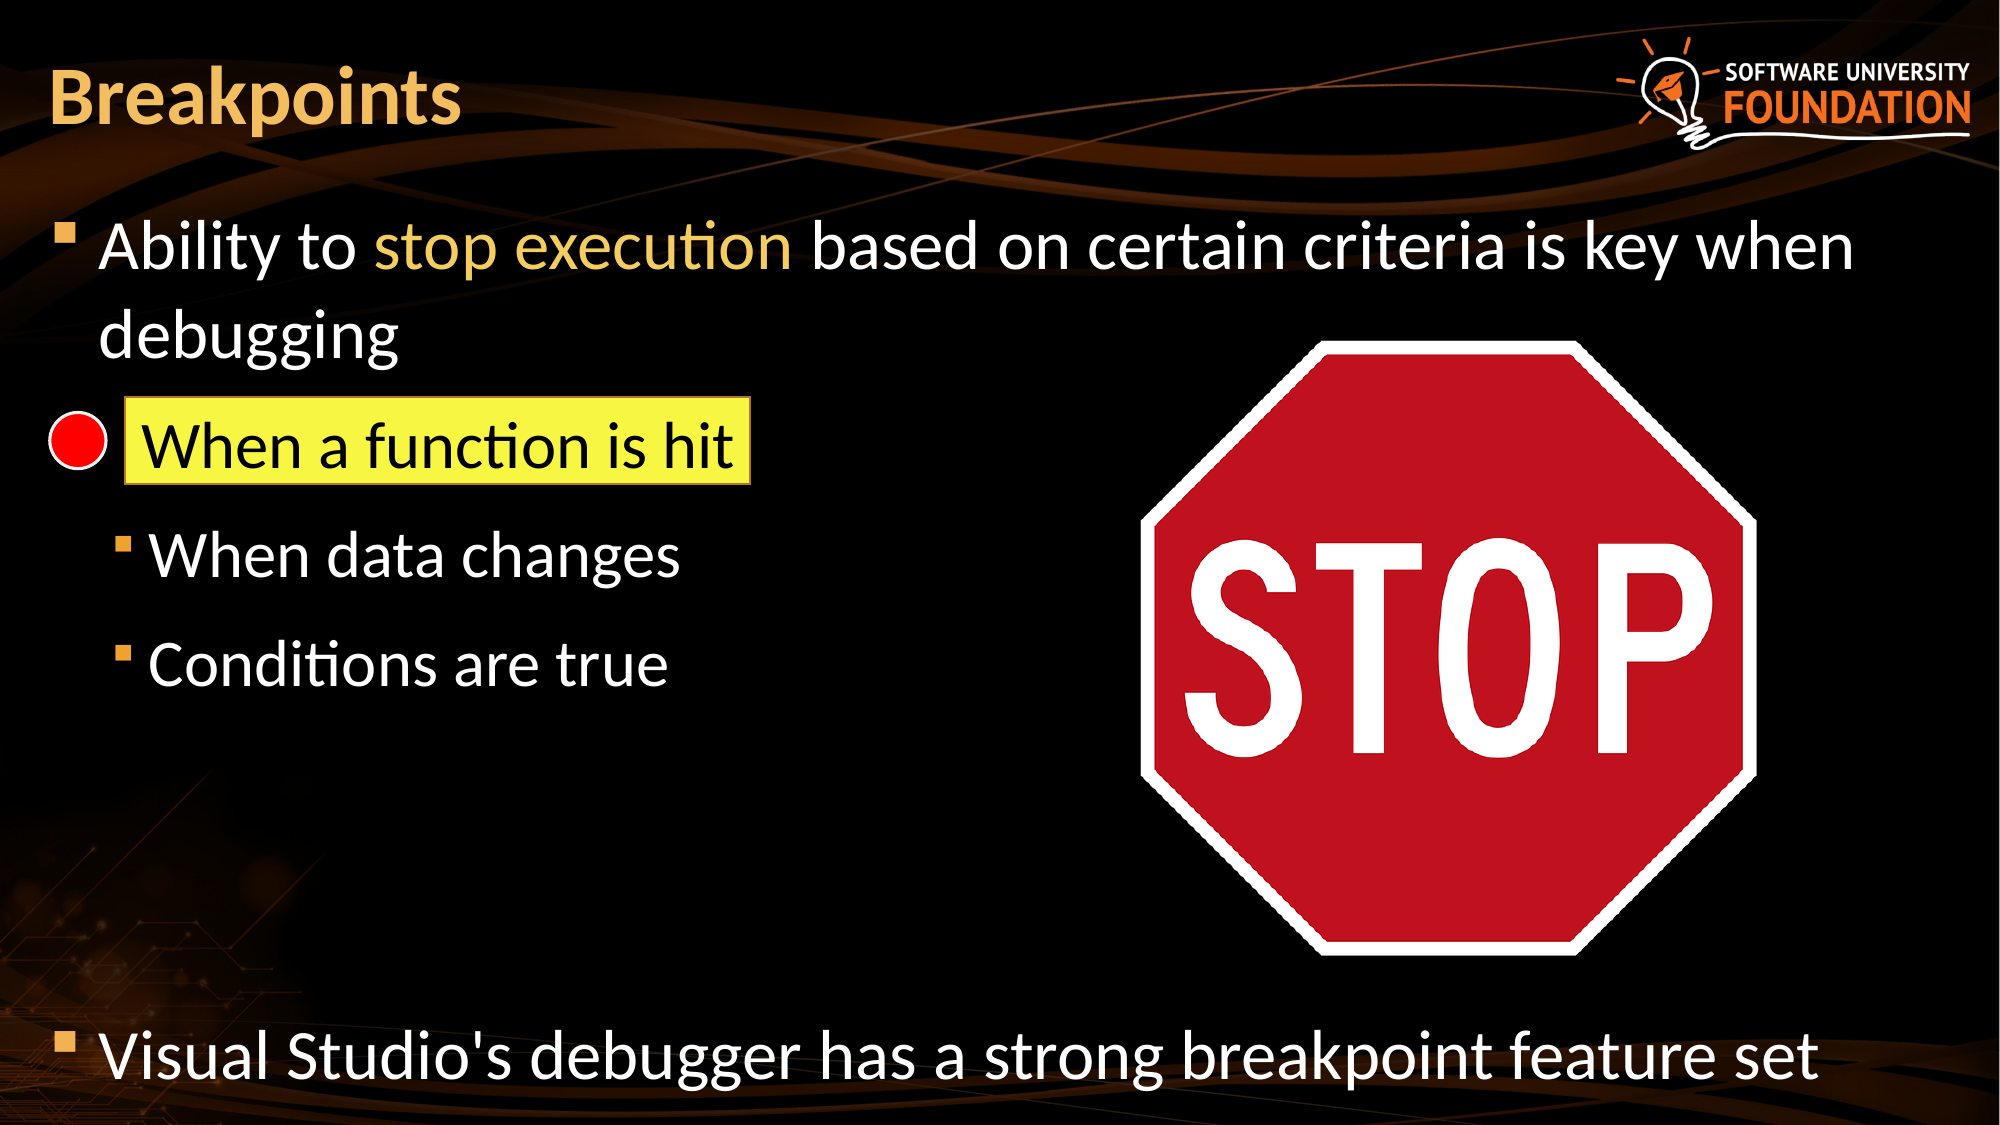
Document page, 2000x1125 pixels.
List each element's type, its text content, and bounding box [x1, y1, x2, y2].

list Ability to stop execution based on certain criteria is key when debugging When a function is hit When data changes Conditions are true Visual Studio's debugger has a strong breakpoint feature set [31, 188, 1968, 1103]
text_box [48, 411, 108, 470]
title Breakpoints [30, 6, 1602, 189]
picture [0, 0, 2000, 1125]
